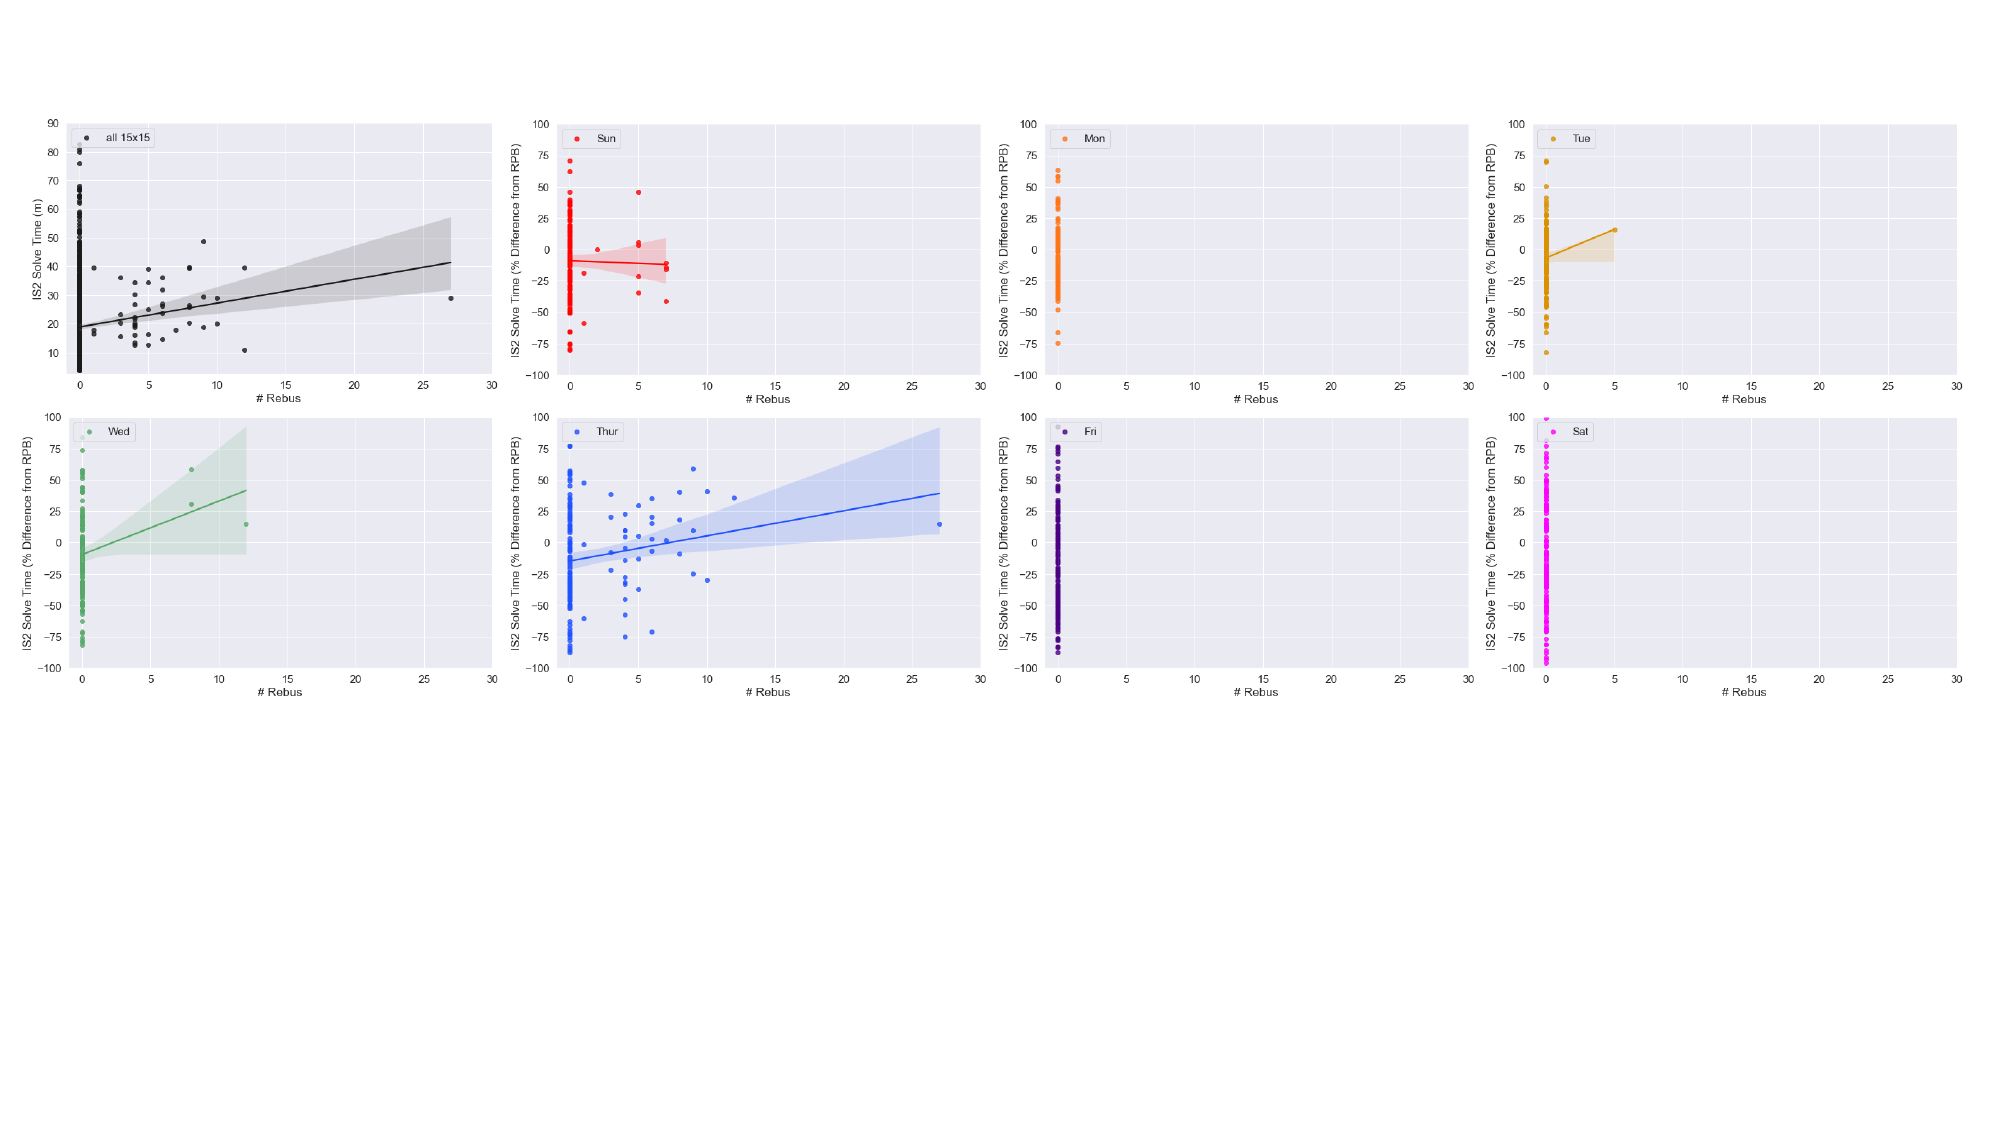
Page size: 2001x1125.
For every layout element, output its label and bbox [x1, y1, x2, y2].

picture [18, 114, 1967, 703]
